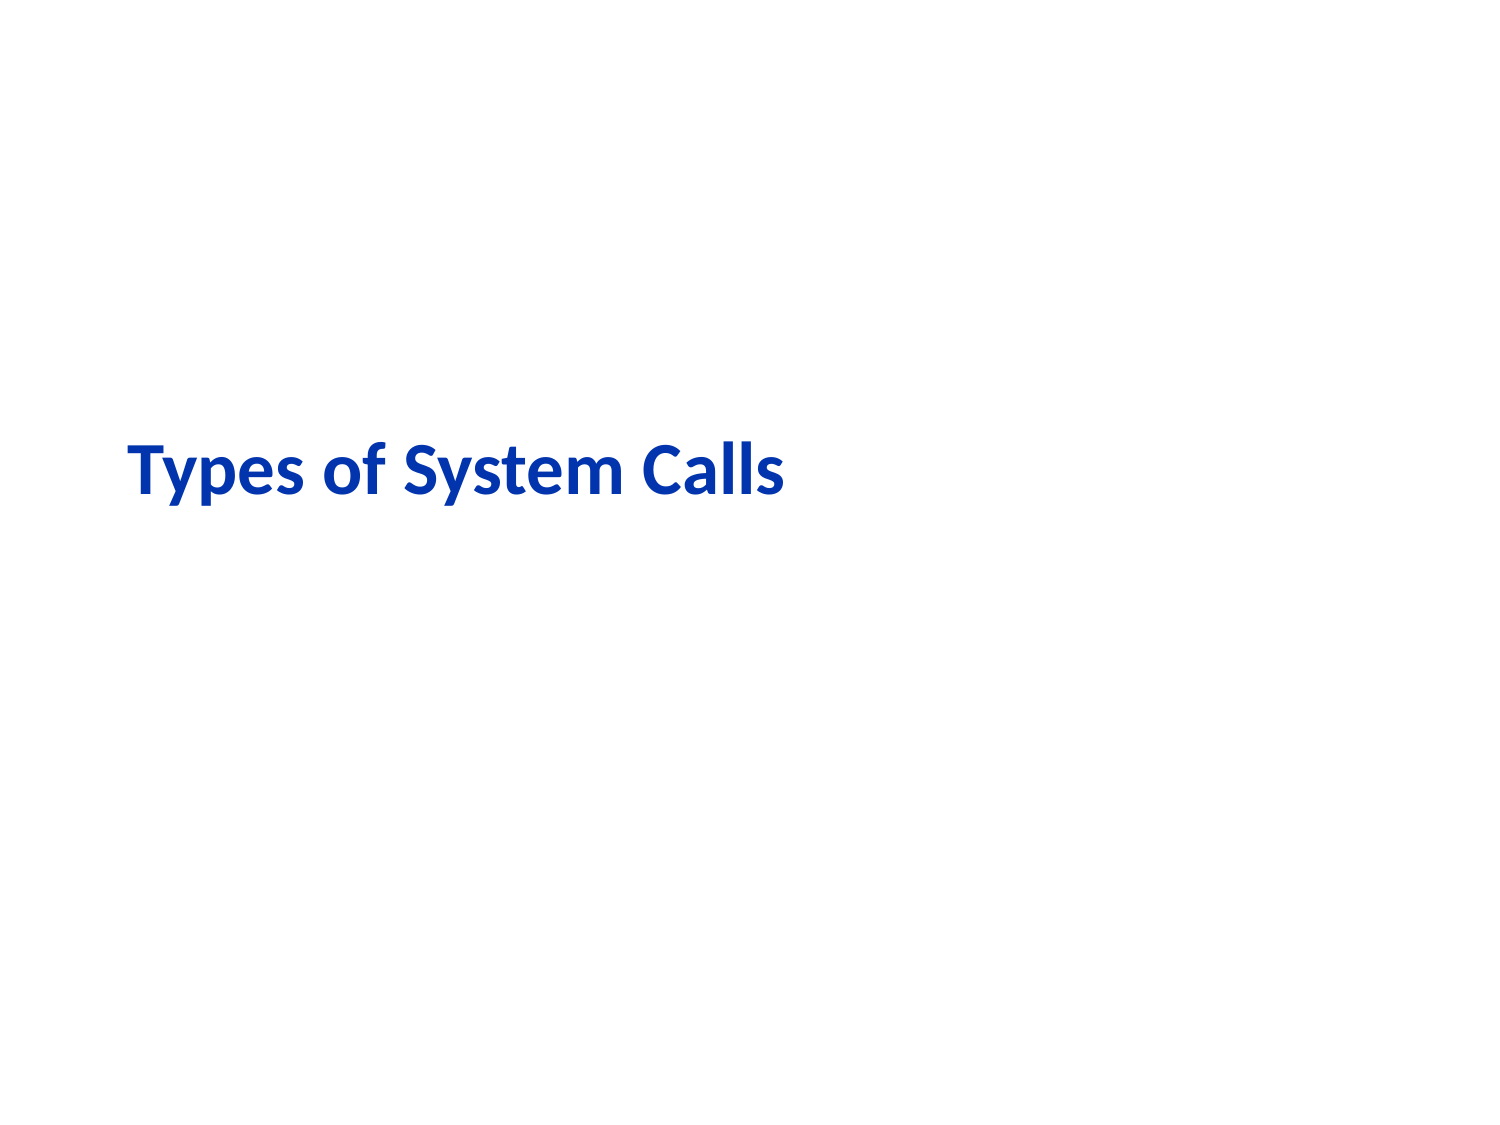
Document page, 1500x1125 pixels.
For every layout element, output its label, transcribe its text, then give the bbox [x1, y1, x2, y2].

title Types of System Calls [112, 349, 1388, 591]
